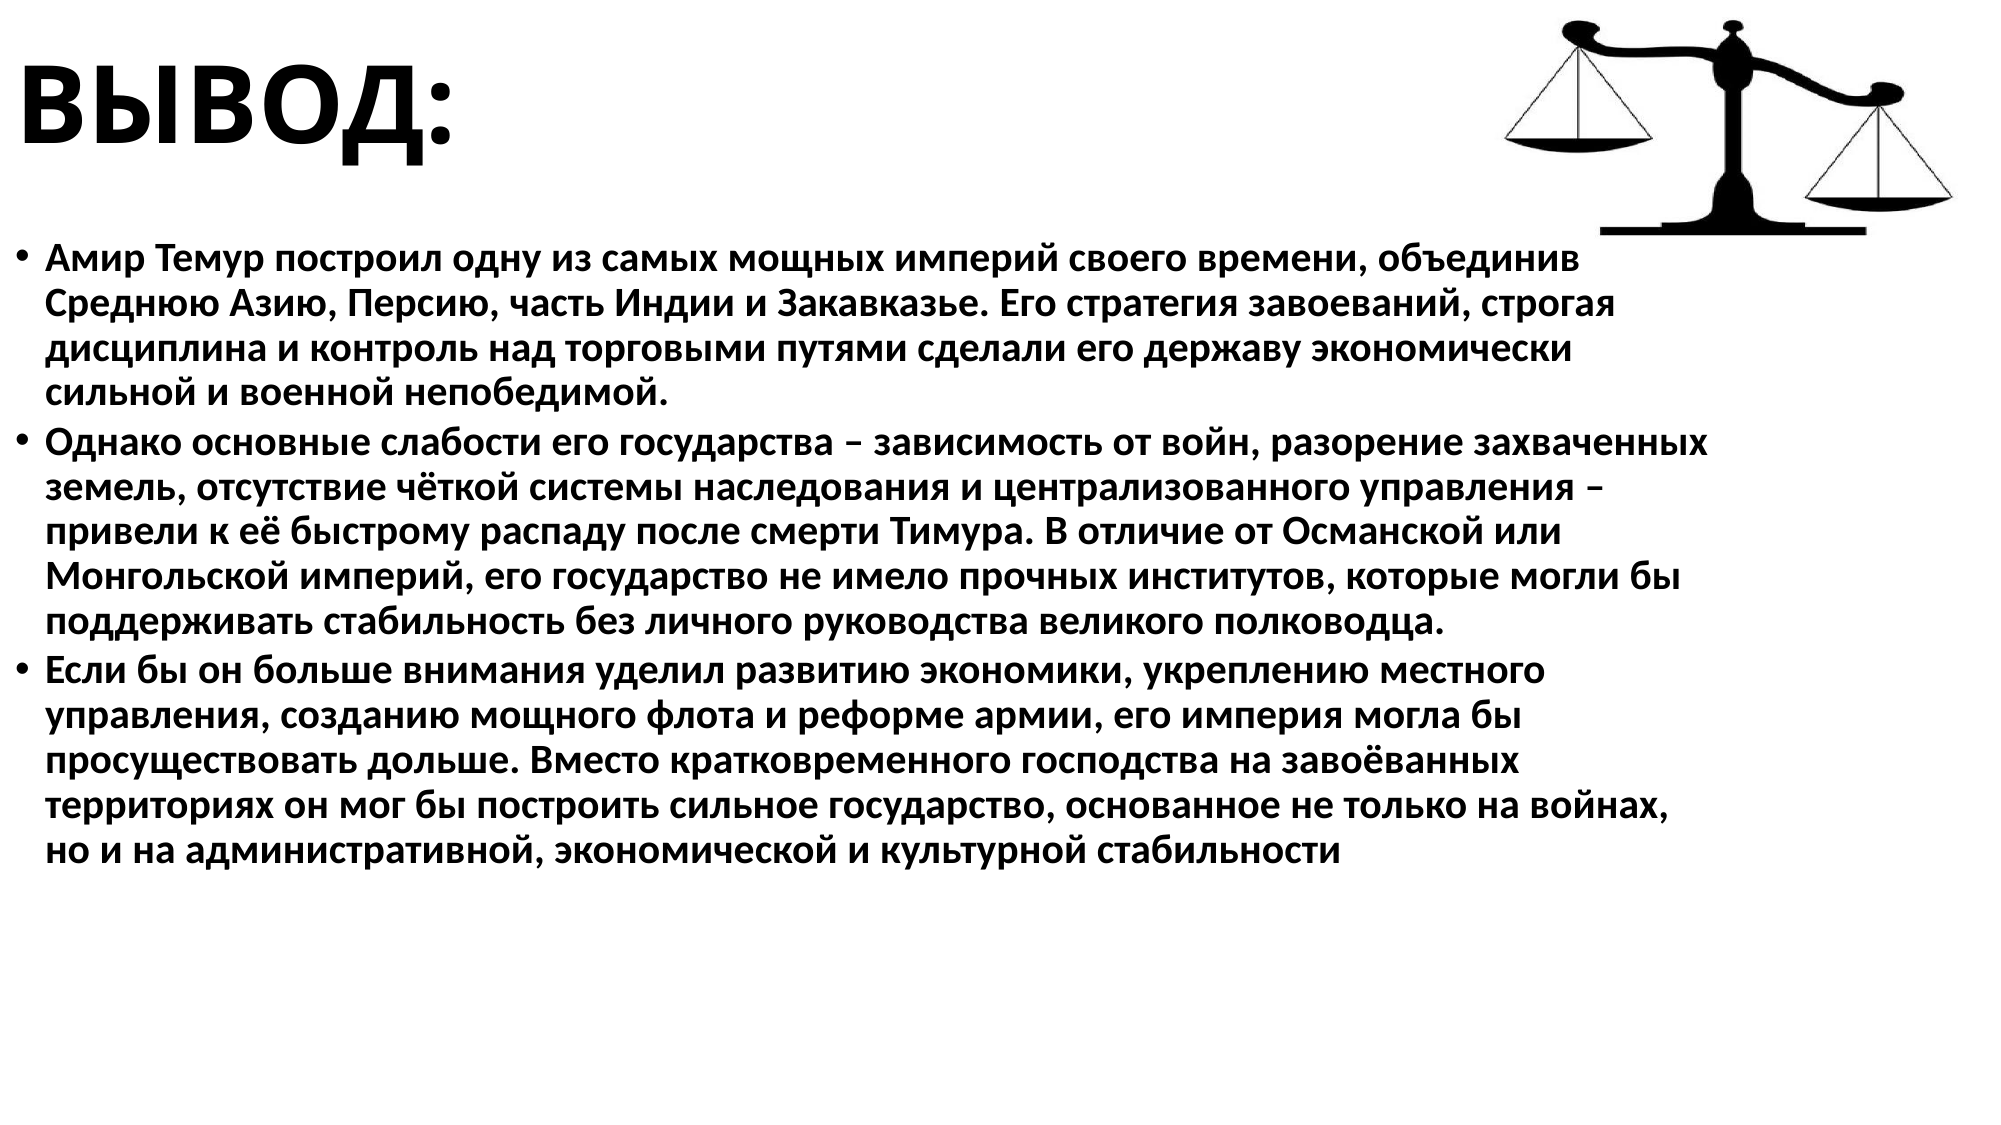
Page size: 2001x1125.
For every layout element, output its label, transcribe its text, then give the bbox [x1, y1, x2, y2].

list Амир Темур построил одну из самых мощных империй своего времени, объединив Среднюю Азию, Персию, часть Индии и Закавказье. Его стратегия завоеваний, строгая дисциплина и контроль над торговыми путями сделали его державу экономически сильной и военной непобедимой. Однако основные слабости его государства – зависимость от войн, разорение захваченных земель, отсутствие чёткой системы наследования и централизованного управления – привели к её быстрому распаду после смерти Тимура. В отличие от Османской или Монгольской империй, его государство не имело прочных институтов, которые могли бы поддерживать стабильность без личного руководства великого полководца. Если бы он больше внимания уделил развитию экономики, укреплению местного управления, созданию мощного флота и реформе армии, его империя могла бы просуществовать дольше. Вместо кратковременного господства на завоёванных территориях он мог бы построить сильное государство, основанное не только на войнах, но и на административной, экономической и культурной стабильности [0, 205, 1725, 920]
picture [1465, 0, 2000, 249]
title ВЫВОД: [0, 0, 1465, 205]
